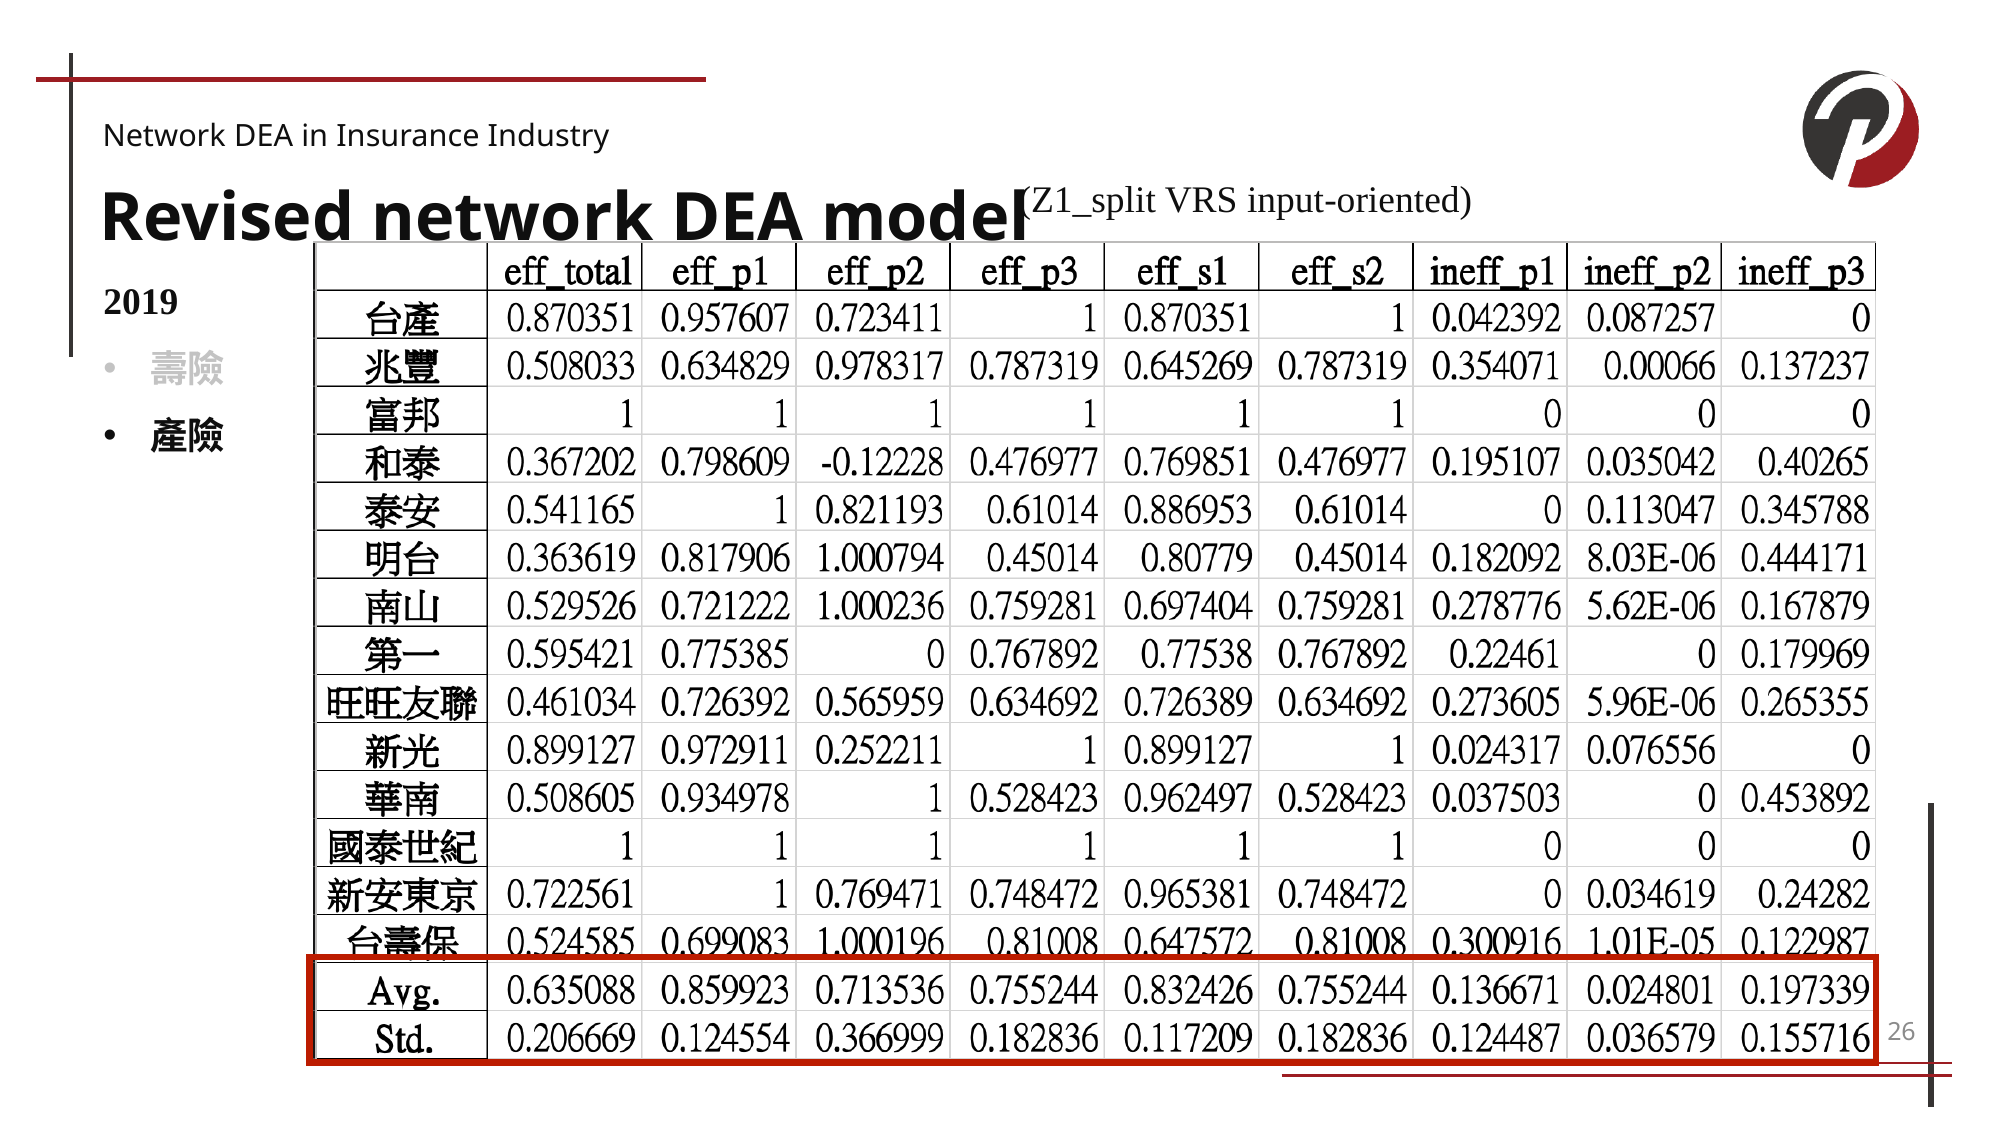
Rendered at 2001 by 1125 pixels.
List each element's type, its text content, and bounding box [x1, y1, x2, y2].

text_box Revised network DEA model [84, 86, 1500, 262]
text_box 2019 壽險 產險 [88, 247, 241, 465]
picture [1772, 55, 1931, 200]
text_box [309, 956, 1877, 1063]
slide_number 26 [1877, 1002, 1931, 1063]
picture [313, 241, 1876, 1059]
text_box (Z1_split VRS input-oriented) [1003, 167, 1488, 228]
